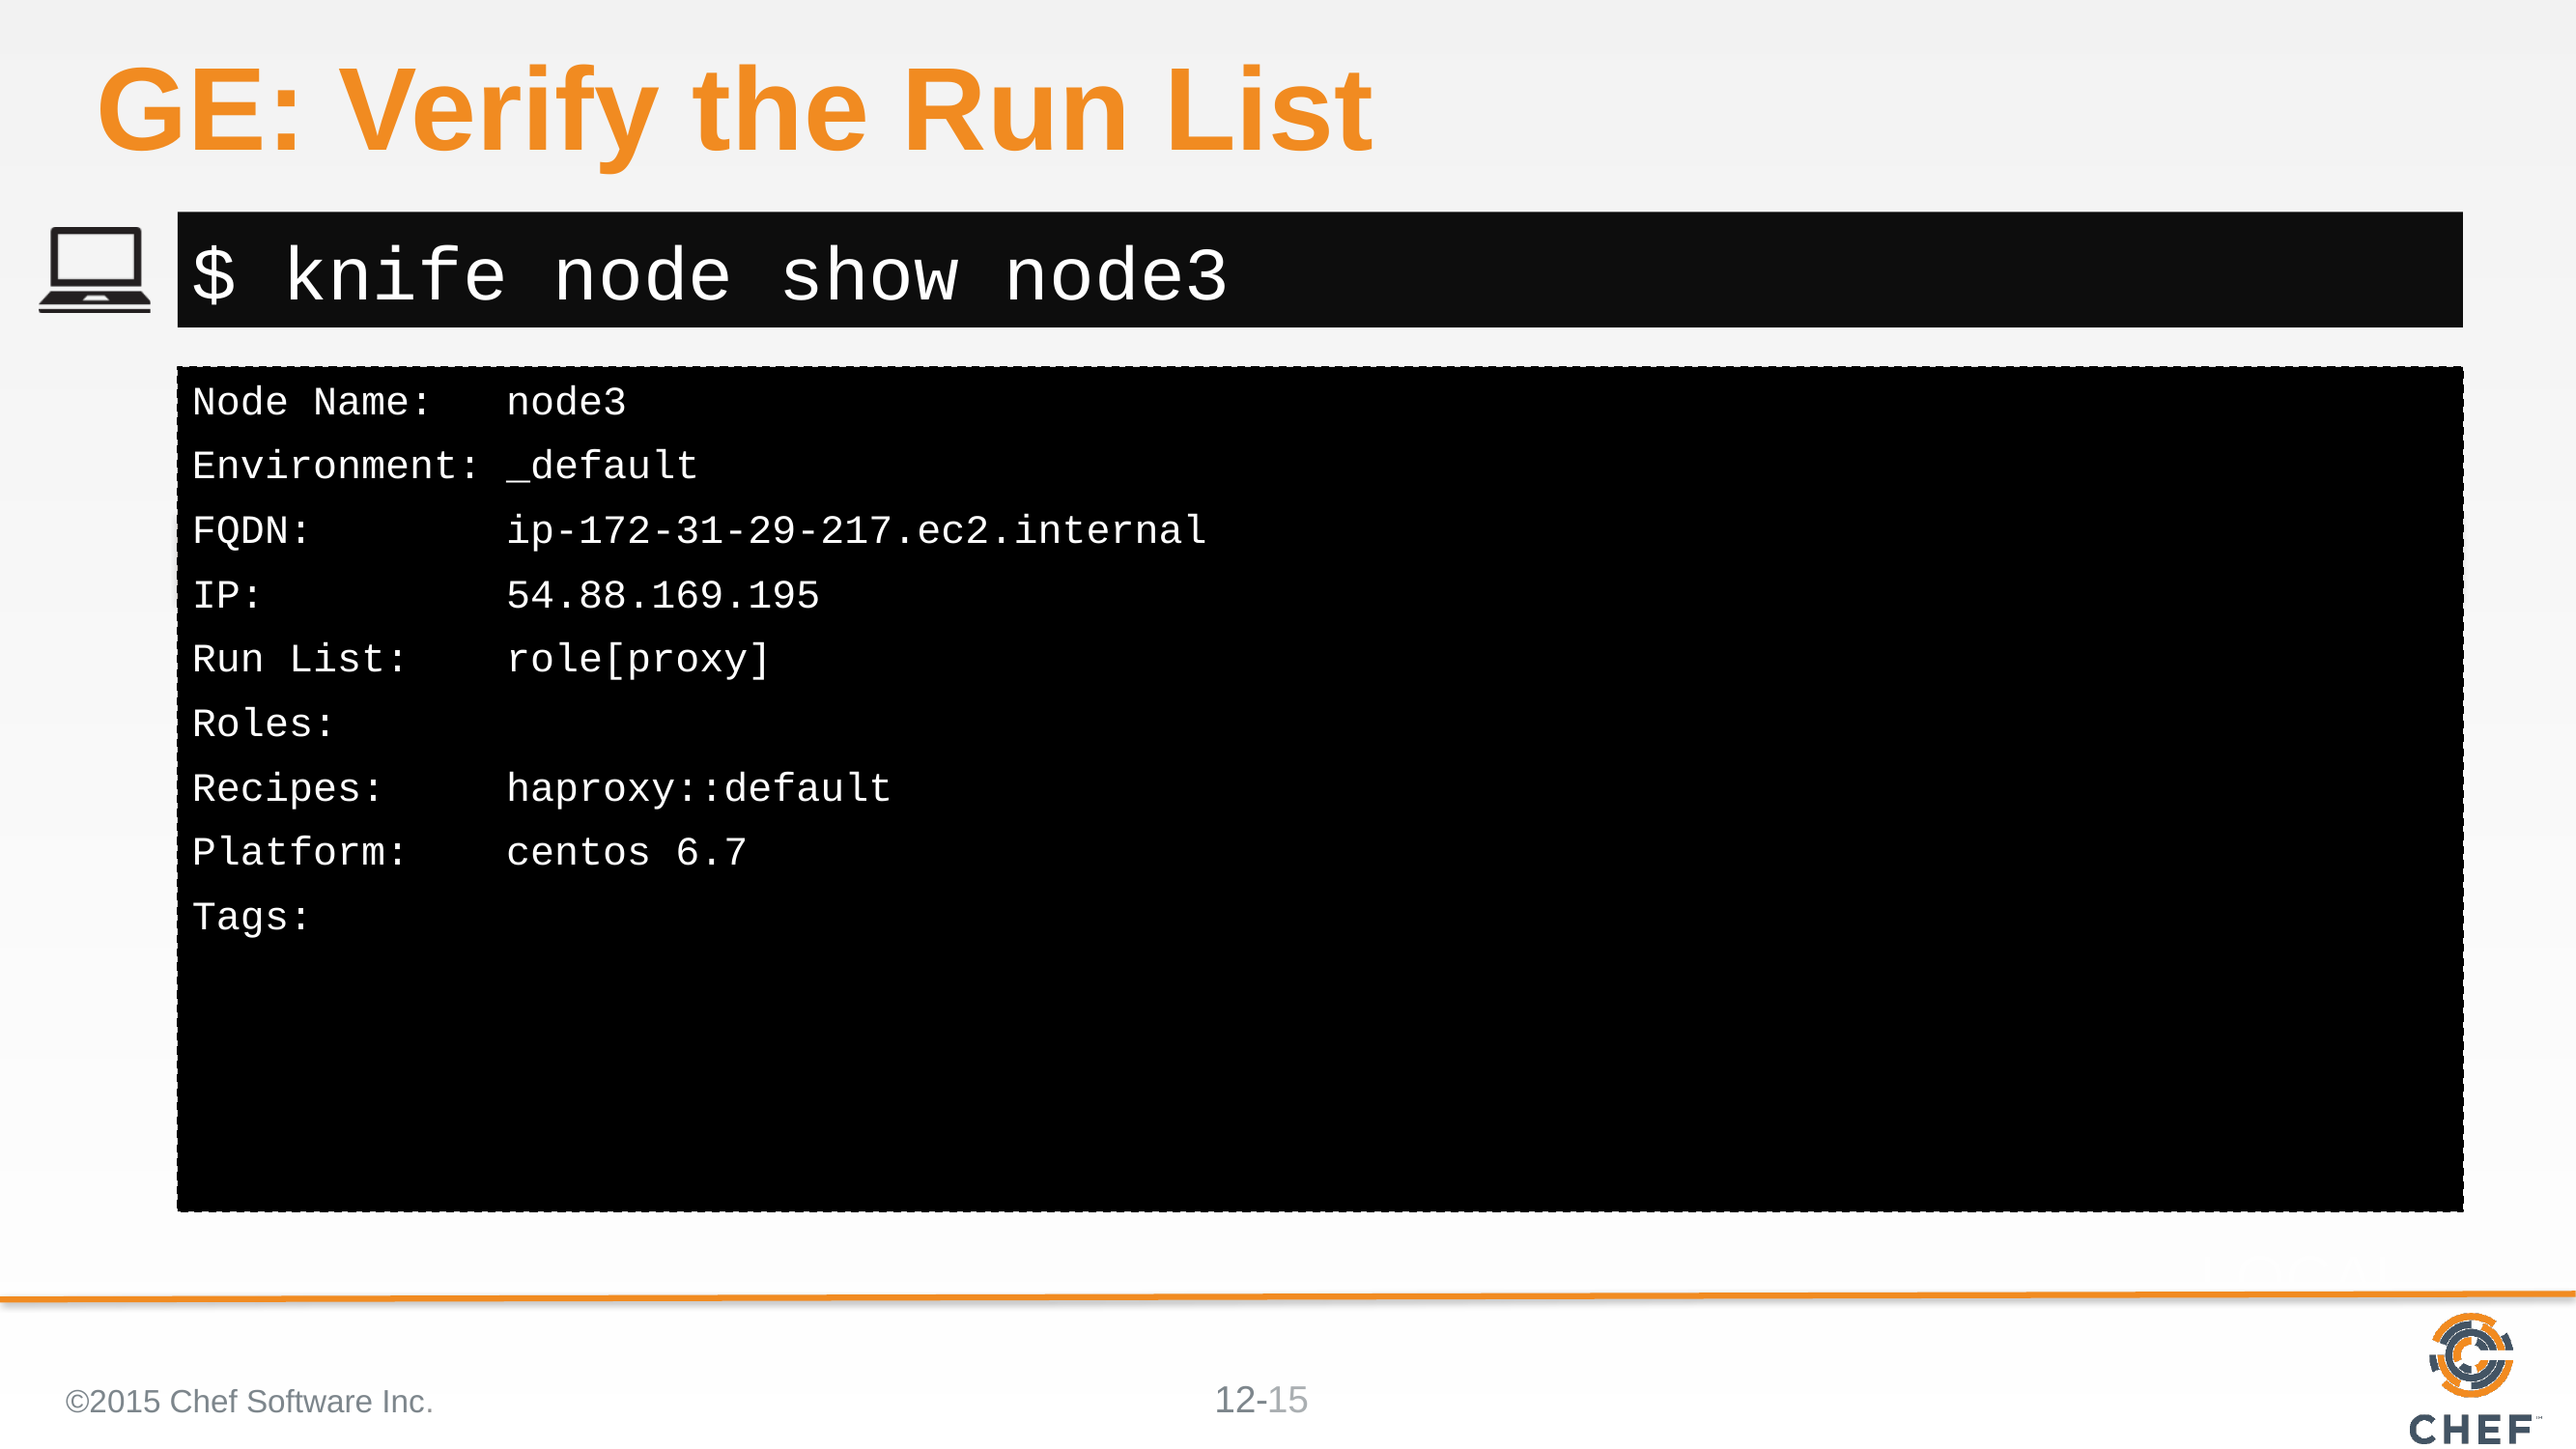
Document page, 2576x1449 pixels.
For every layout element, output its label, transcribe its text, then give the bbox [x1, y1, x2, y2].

list $ knife node show node3 [177, 212, 2463, 327]
footer ©2015 Chef Software Inc. [51, 1359, 952, 1440]
title GE: Verify the Run List [96, 48, 2463, 180]
picture [2399, 1297, 2550, 1449]
slide_number 15 [998, 1359, 1578, 1437]
list Node Name: node3 Environment: _default FQDN: ip-172-31-29-217.ec2.internal IP: 54.88.169.195 Run List: role[proxy] Roles: Recipes: haproxy::default Platform: centos 6.7 Tags: [177, 366, 2464, 1212]
